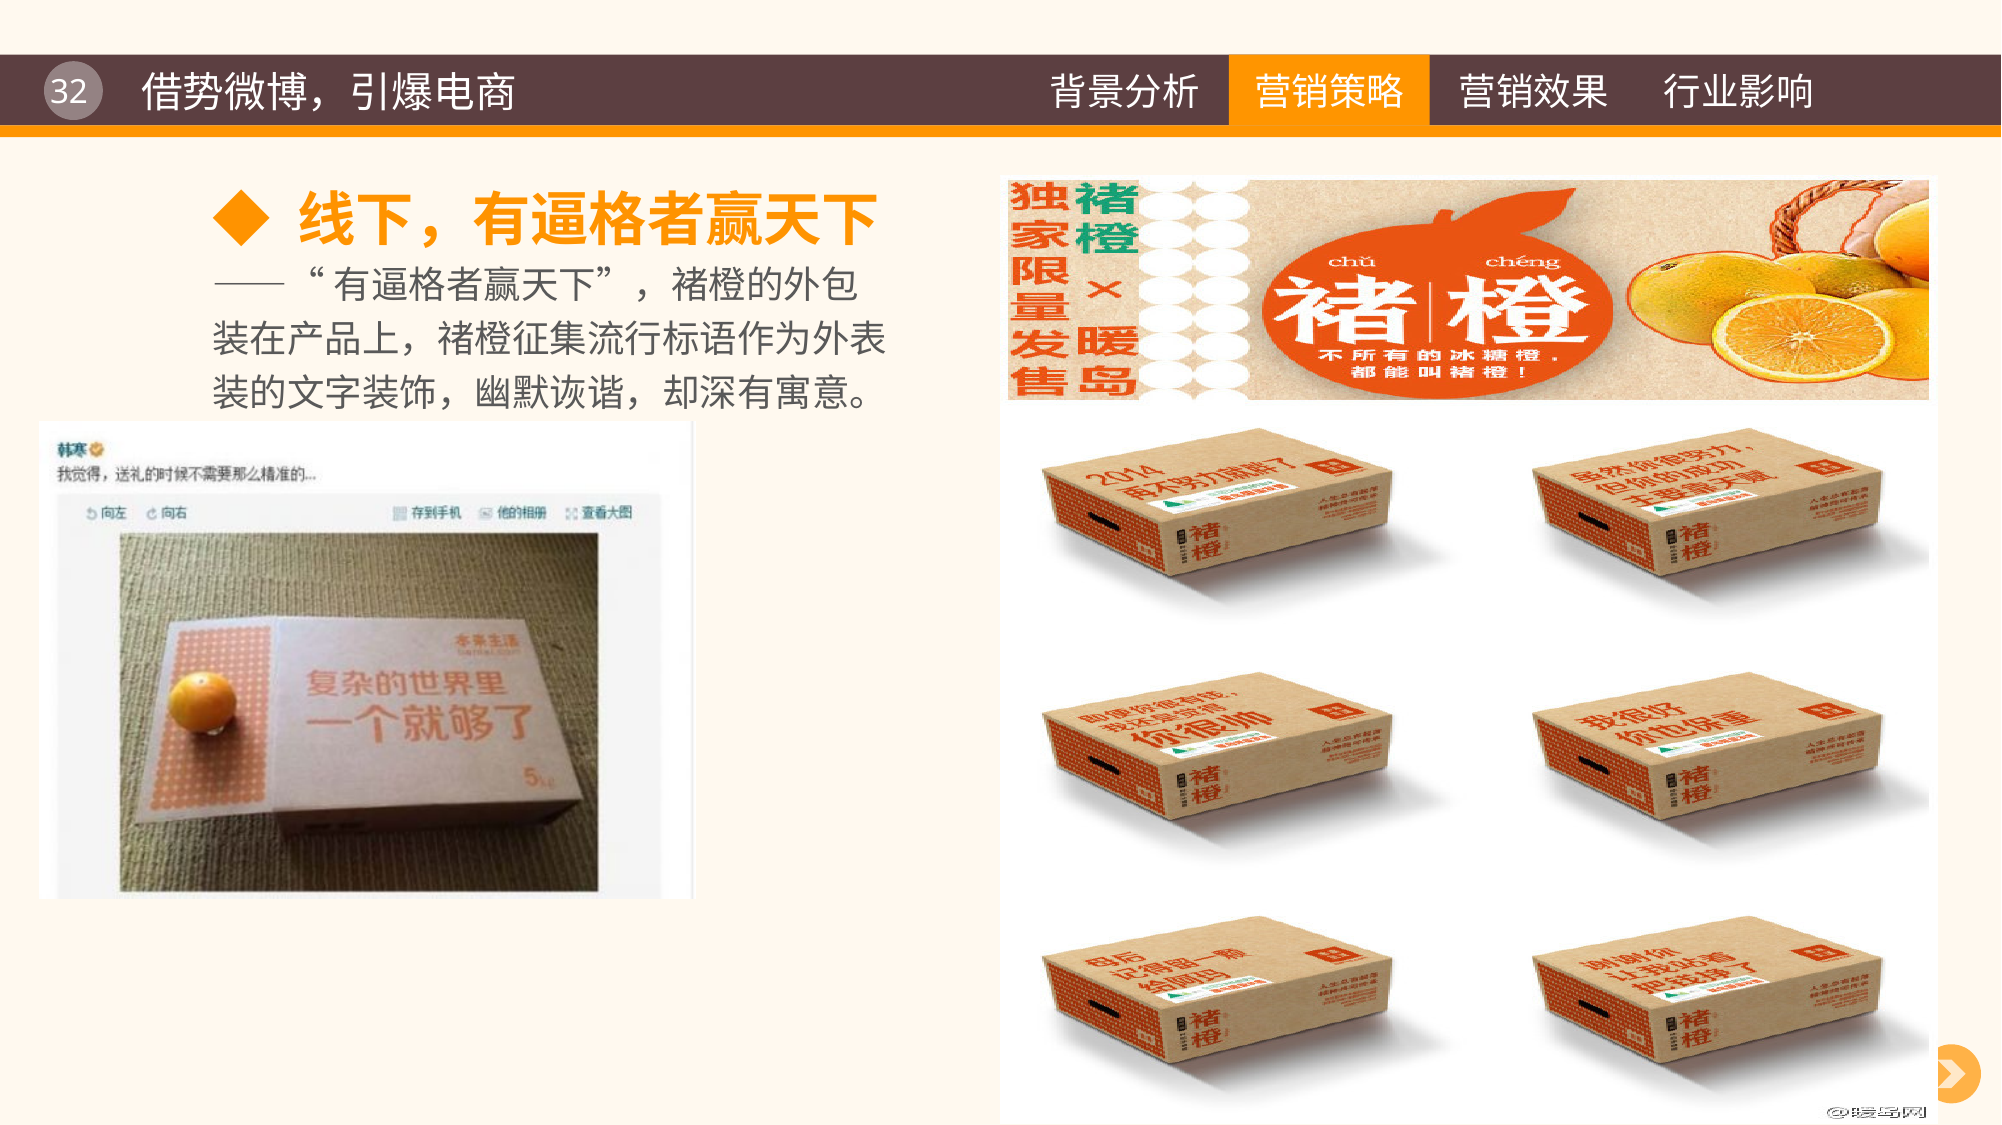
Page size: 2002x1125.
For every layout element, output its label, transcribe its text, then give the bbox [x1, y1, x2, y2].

picture [39, 421, 697, 899]
text_box 借势微博，引爆电商 [126, 58, 966, 123]
text_box ◆ 线下，有逼格者赢天下 ——“有逼格者赢天下”，褚橙的外包装在产品上，禇橙征集流行标语作为外表装的文字装饰，幽默诙谐，却深有寓意。 [197, 160, 907, 422]
picture [1000, 175, 1939, 1125]
